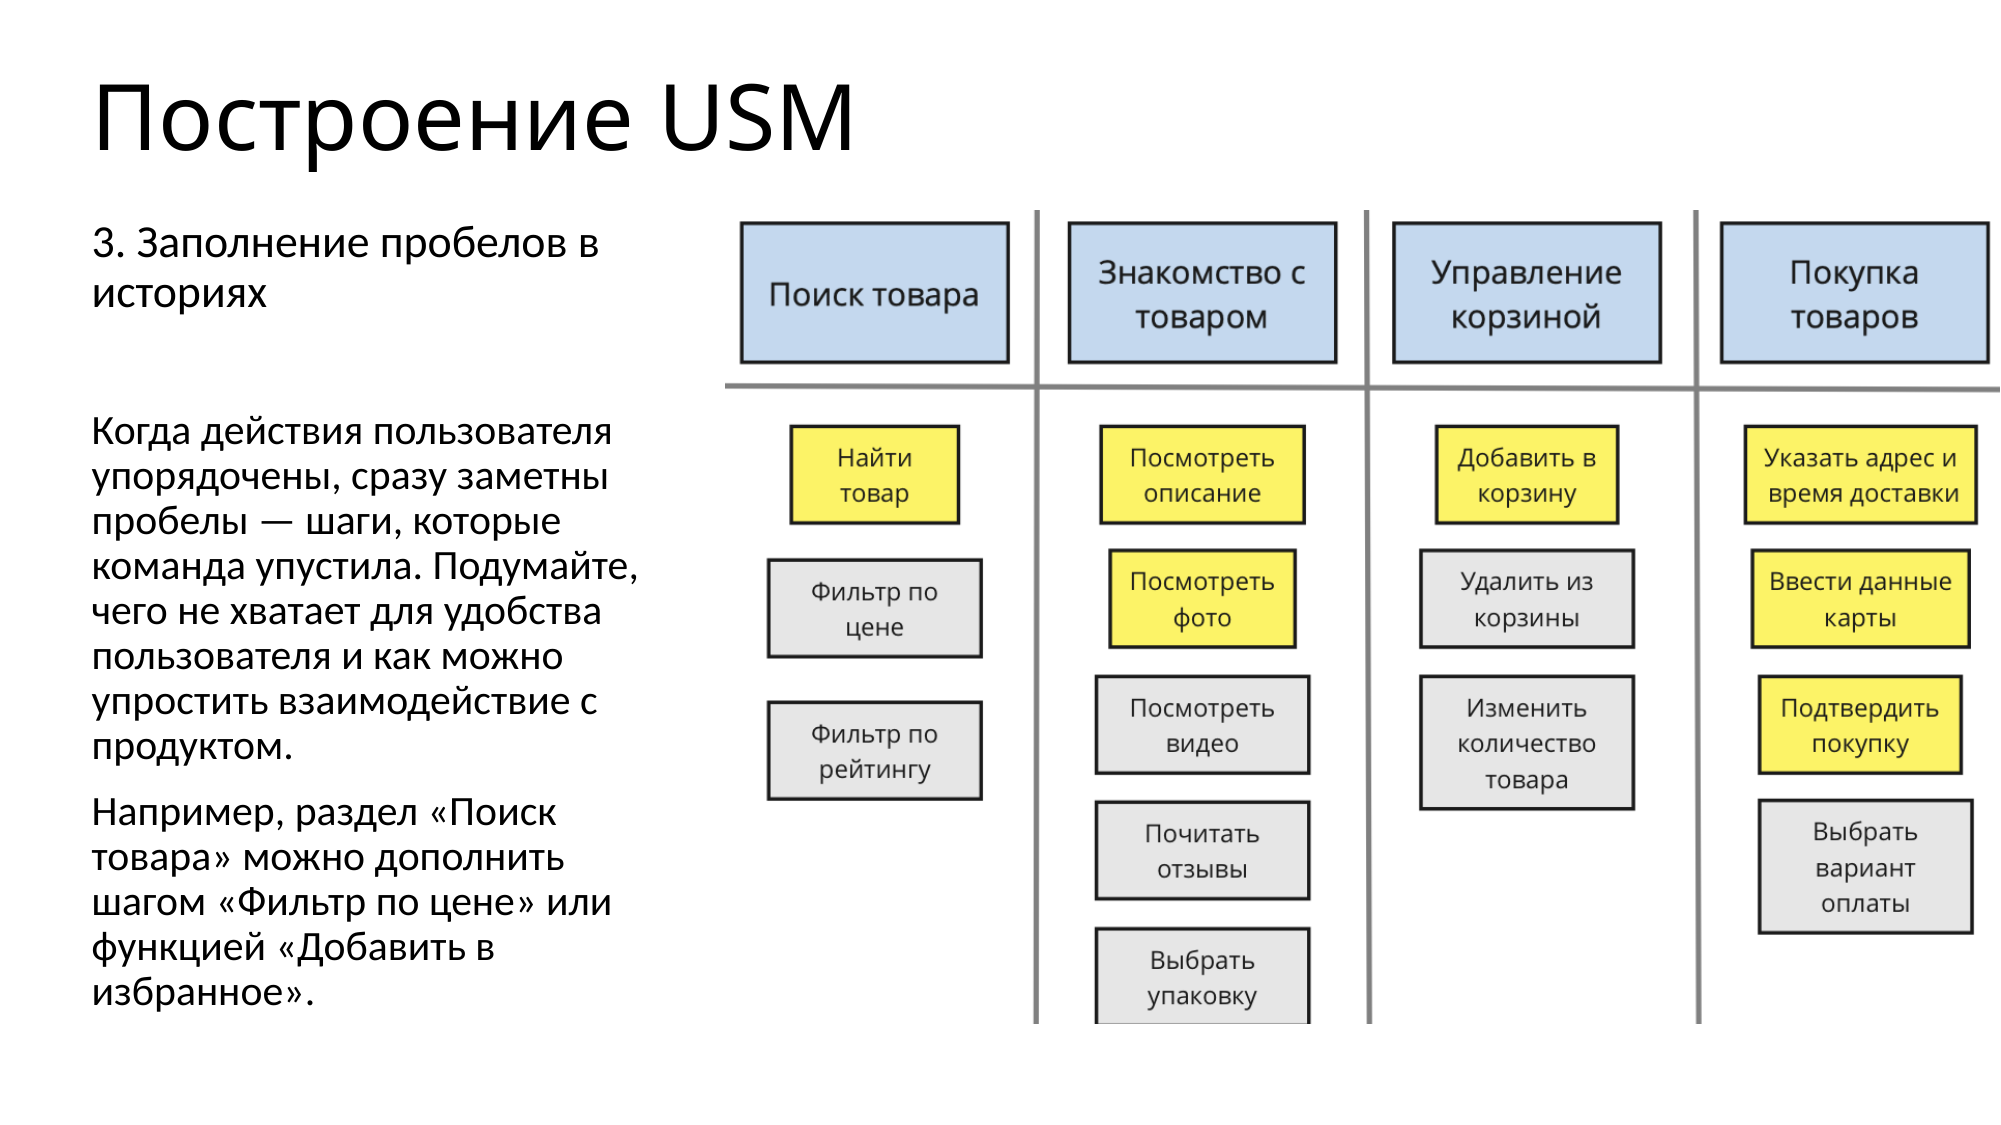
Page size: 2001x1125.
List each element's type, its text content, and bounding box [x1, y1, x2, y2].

picture [724, 210, 2000, 1024]
list 3. Заполнение пробелов в историях Когда действия пользователя упорядочены, сразу заметны пробелы — шаги, которые команда упустила. Подумайте, чего не хватает для удобства пользователя и как можно упростить взаимодействие с продуктом. Например, раздел «Поиск товара» можно дополнить шагом «Фильтр по цене» или функцией «Добавить в избранное». [76, 210, 665, 1066]
title Построение USM [76, 54, 913, 187]
